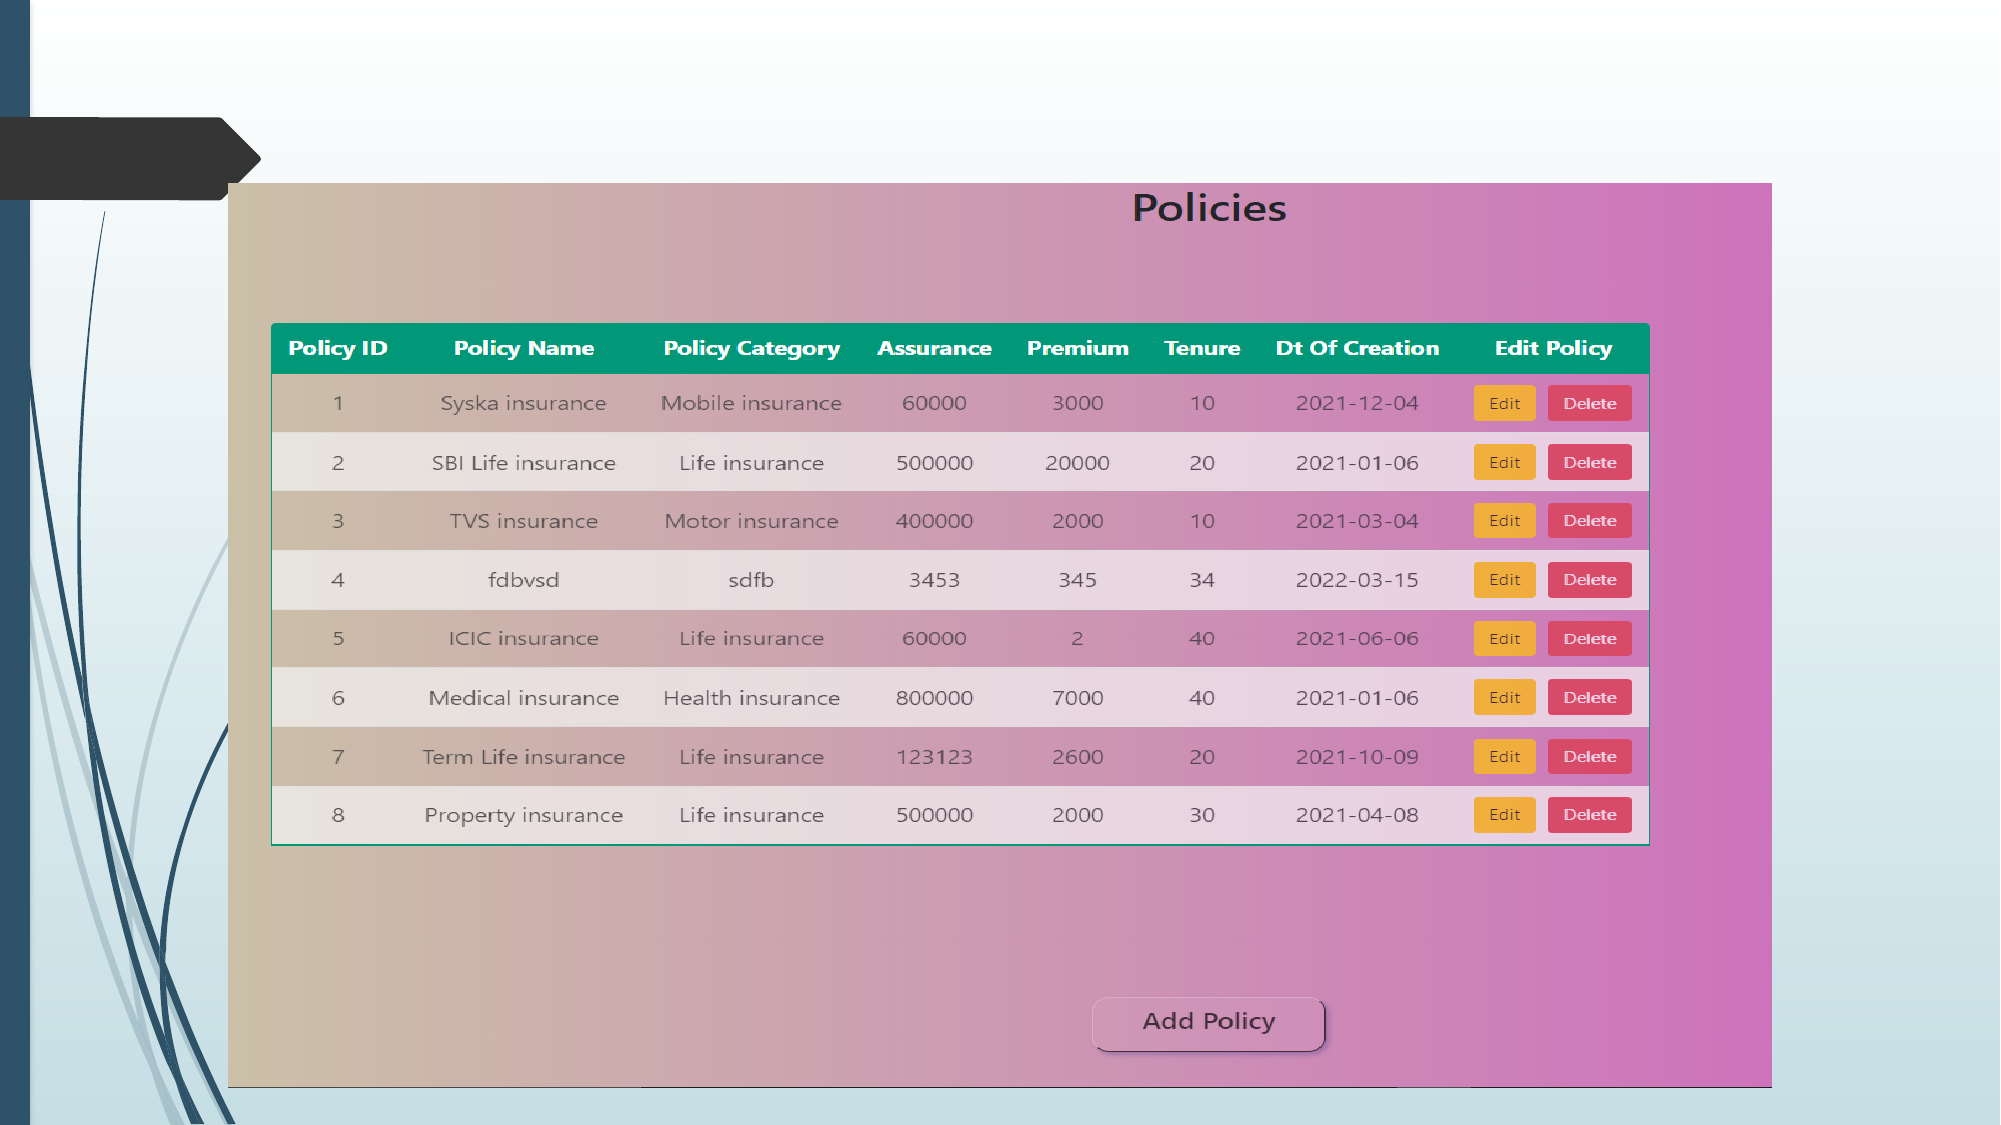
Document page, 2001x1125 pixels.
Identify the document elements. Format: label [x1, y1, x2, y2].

picture [227, 183, 1773, 1088]
